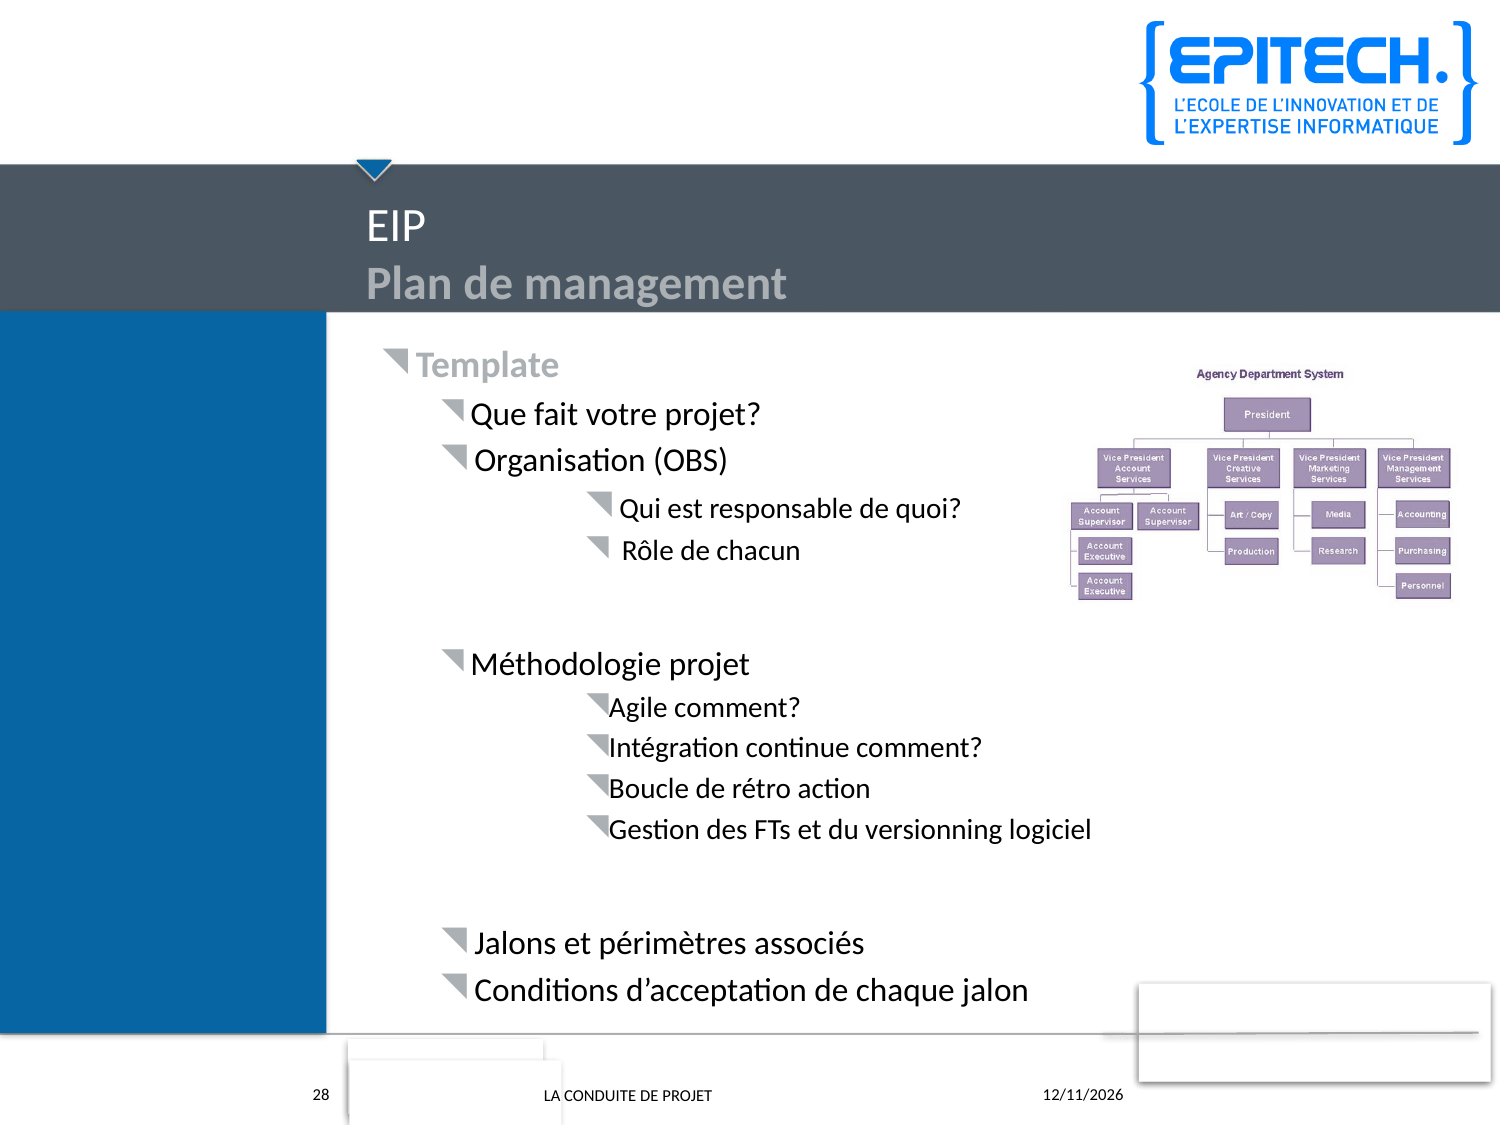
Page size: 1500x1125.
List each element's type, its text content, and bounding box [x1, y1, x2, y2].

picture [0, 0, 1500, 1125]
list Template Que fait votre projet? Organisation (OBS) Qui est responsable de quoi? Rôle de chacun Méthodologie projet Agile comment? Intégration continue comment? Boucle de rétro action Gestion des FTs et du versionning logiciel Jalons et périmètres associés Conditions d’acceptation de chaque jalon [382, 340, 1479, 1062]
footer LA CONDUITE DE PROJET [543, 1062, 910, 1105]
title EIP Plan de management [366, 193, 1479, 310]
picture [1061, 343, 1461, 643]
